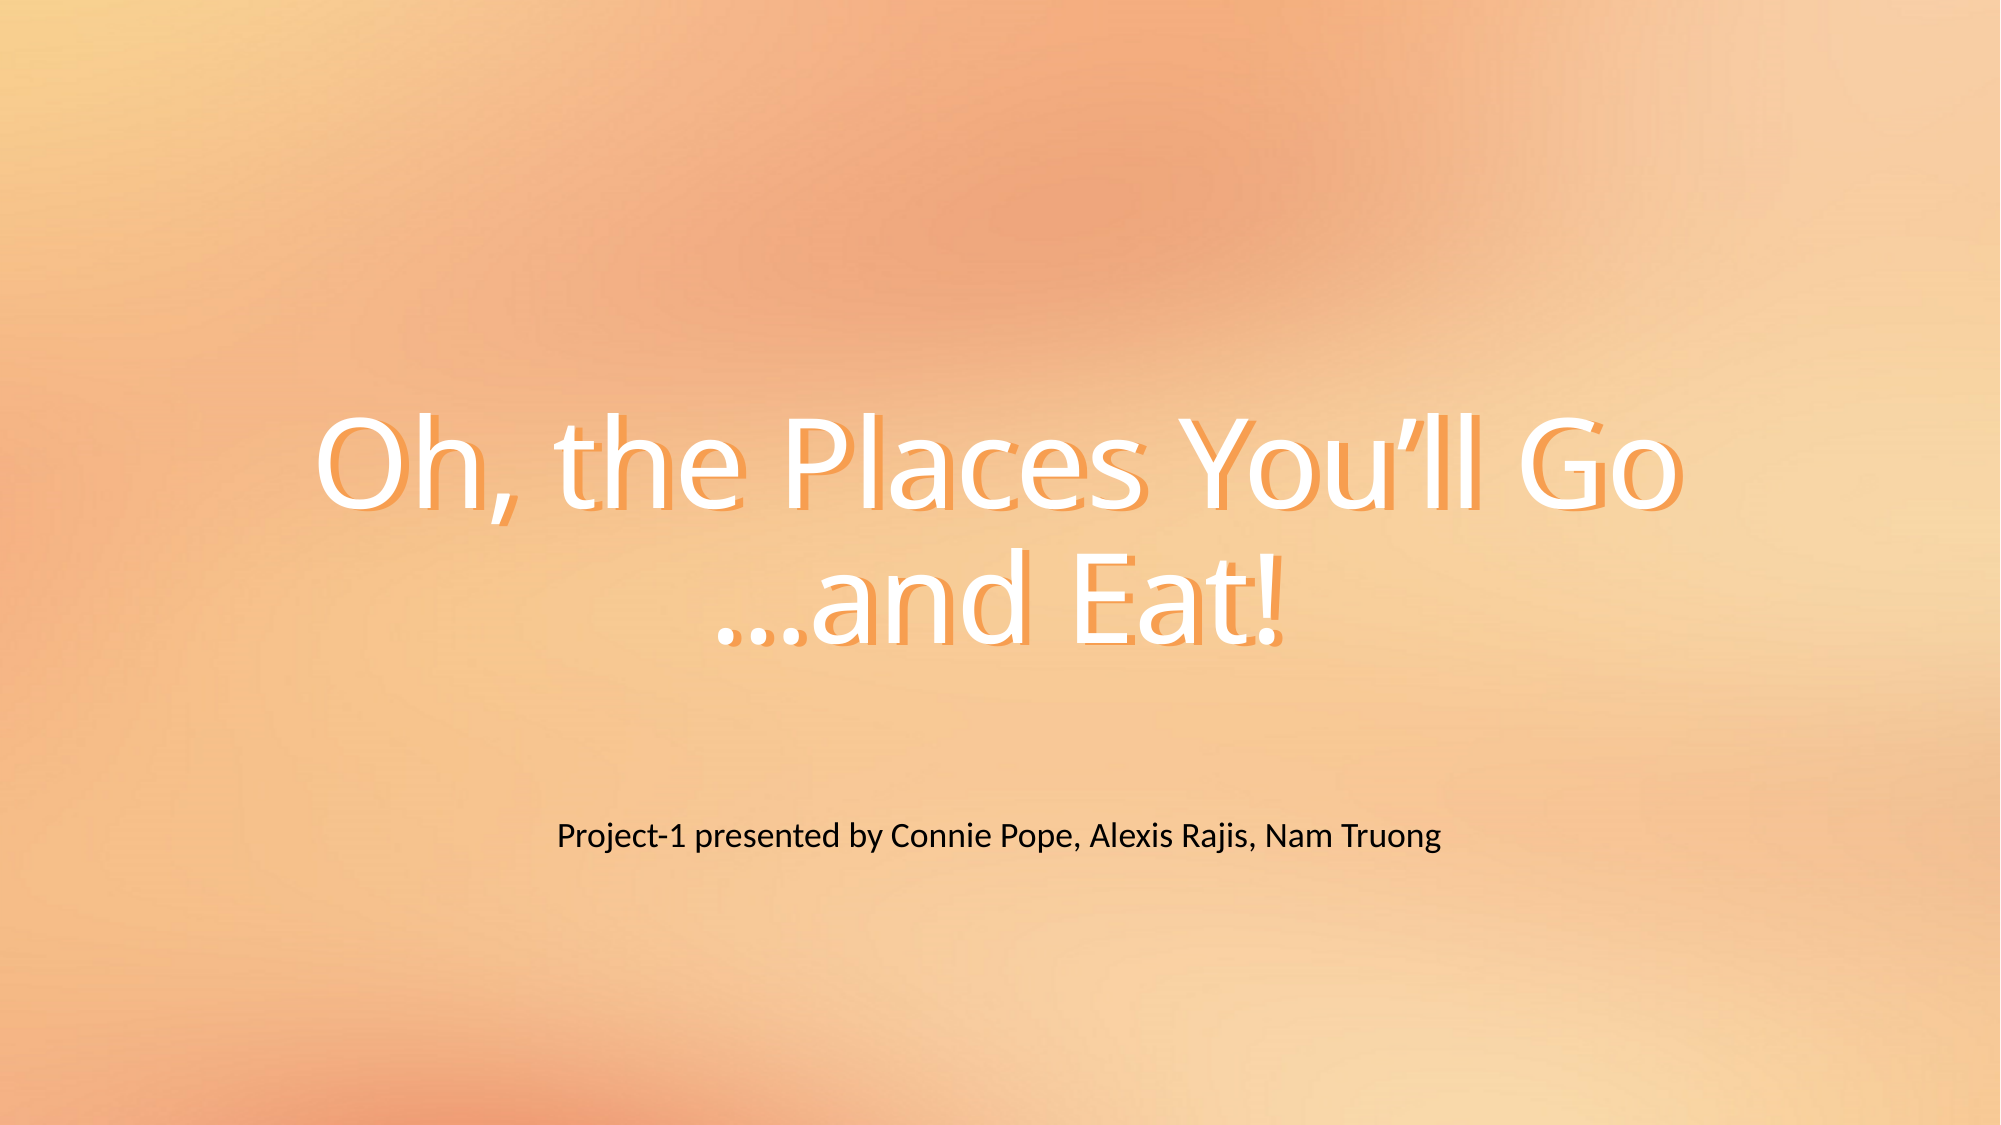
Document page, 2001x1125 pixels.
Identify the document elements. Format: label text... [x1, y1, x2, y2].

title Oh, the Places You’ll Go …and Eat! [247, 286, 1748, 678]
picture [0, 0, 2001, 1125]
text_box Oh, the Places You’ll Go …and Eat! [255, 288, 1756, 680]
subtitle Project-1 presented by Connie Pope, Alexis Rajis, Nam Truong [249, 808, 1750, 863]
